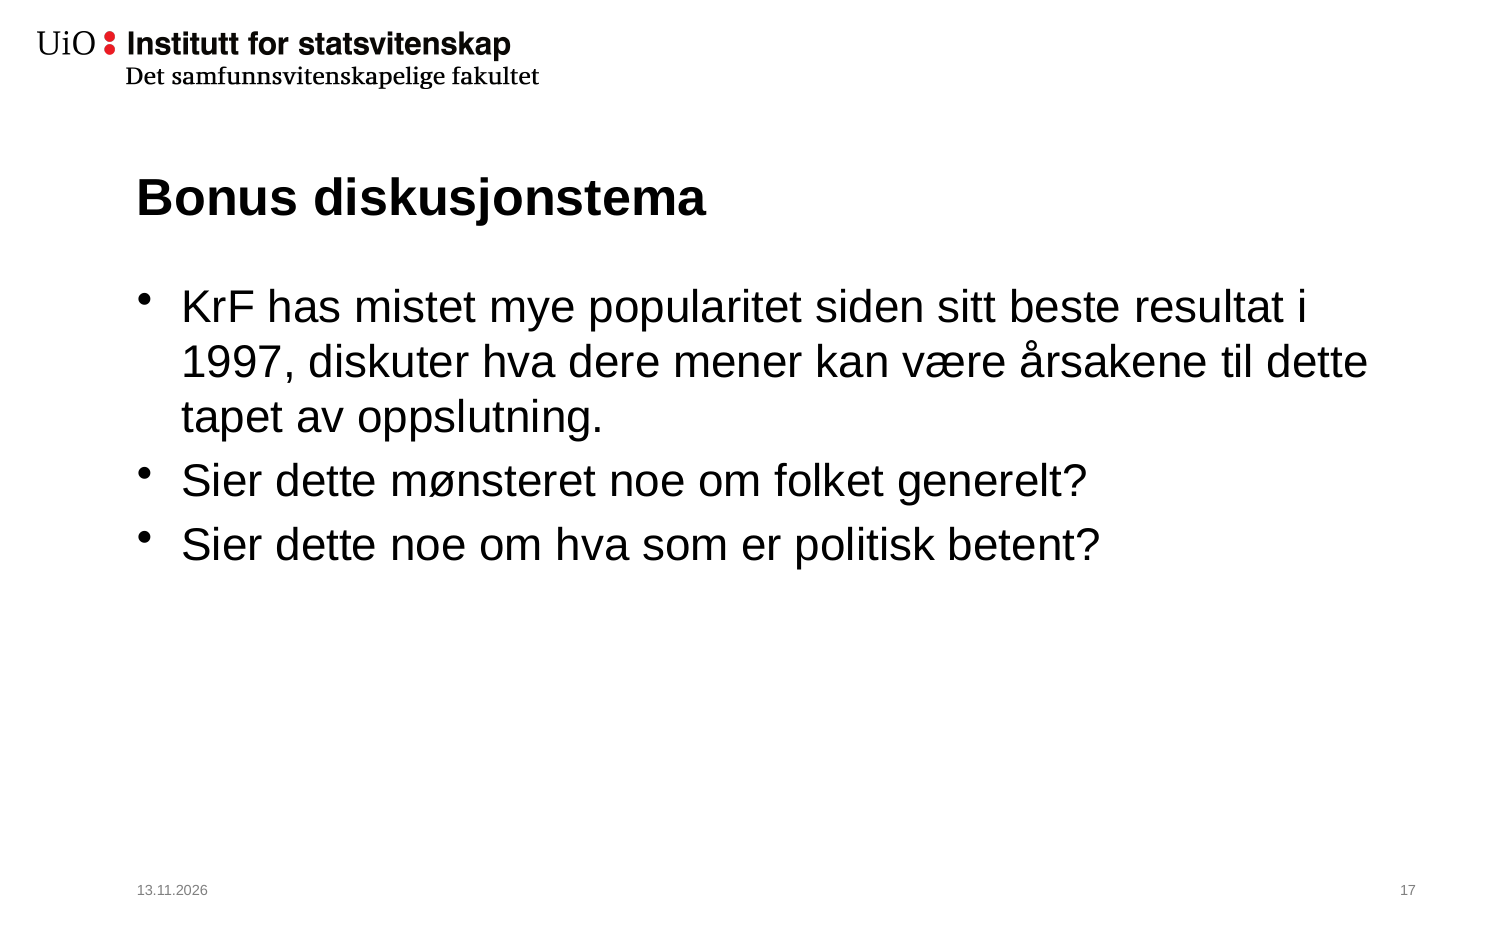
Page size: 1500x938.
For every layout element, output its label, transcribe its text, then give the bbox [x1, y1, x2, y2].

list KrF has mistet mye popularitet siden sitt beste resultat i 1997, diskuter hva dere mener kan være årsakene til dette tapet av oppslutning. Sier dette mønsteret noe om folket generelt? Sier dette noe om hva som er politisk betent? [125, 270, 1425, 834]
picture [37, 31, 539, 89]
title Bonus diskusjonstema [125, 116, 1425, 270]
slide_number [124, 874, 438, 938]
slide_number 18 [1315, 874, 1429, 938]
